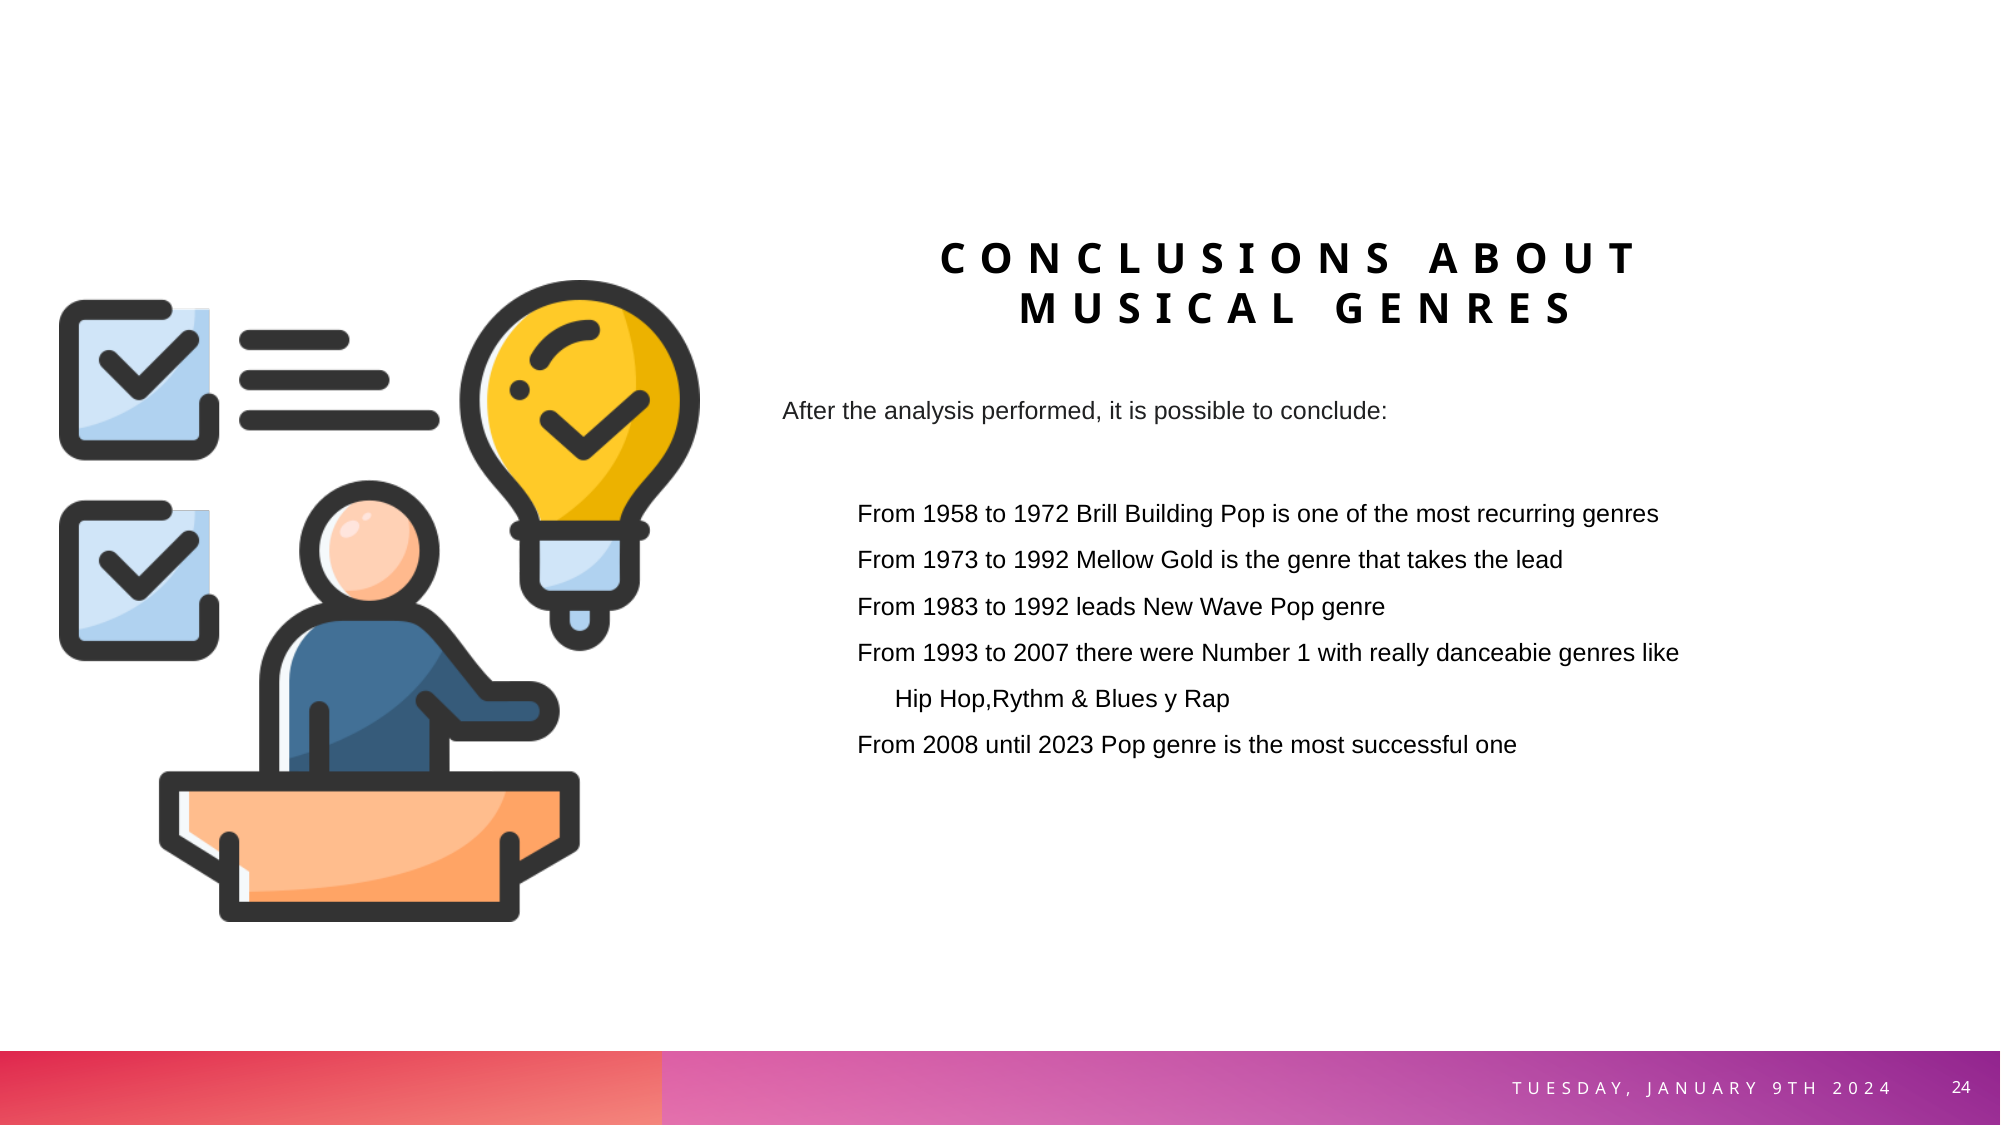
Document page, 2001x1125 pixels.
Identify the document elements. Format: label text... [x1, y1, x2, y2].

title Conclusions about musical genres [782, 75, 1805, 333]
list After the analysis performed, it is possible to conclude: From 1958 to 1972 Brill Building Pop is one of the most recurring genres From 1973 to 1992 Mellow Gold is the genre that takes the lead From 1983 to 1992 leads New Wave Pop genre From 1993 to 2007 there were Number 1 with really danceabie genres like Hip Hop,Rythm & Blues y Rap From 2008 until 2023 Pop genre is the most successful one [782, 388, 1805, 945]
slide_number 24 [1913, 1051, 1986, 1125]
picture [59, 280, 700, 922]
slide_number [1297, 1051, 1905, 1125]
